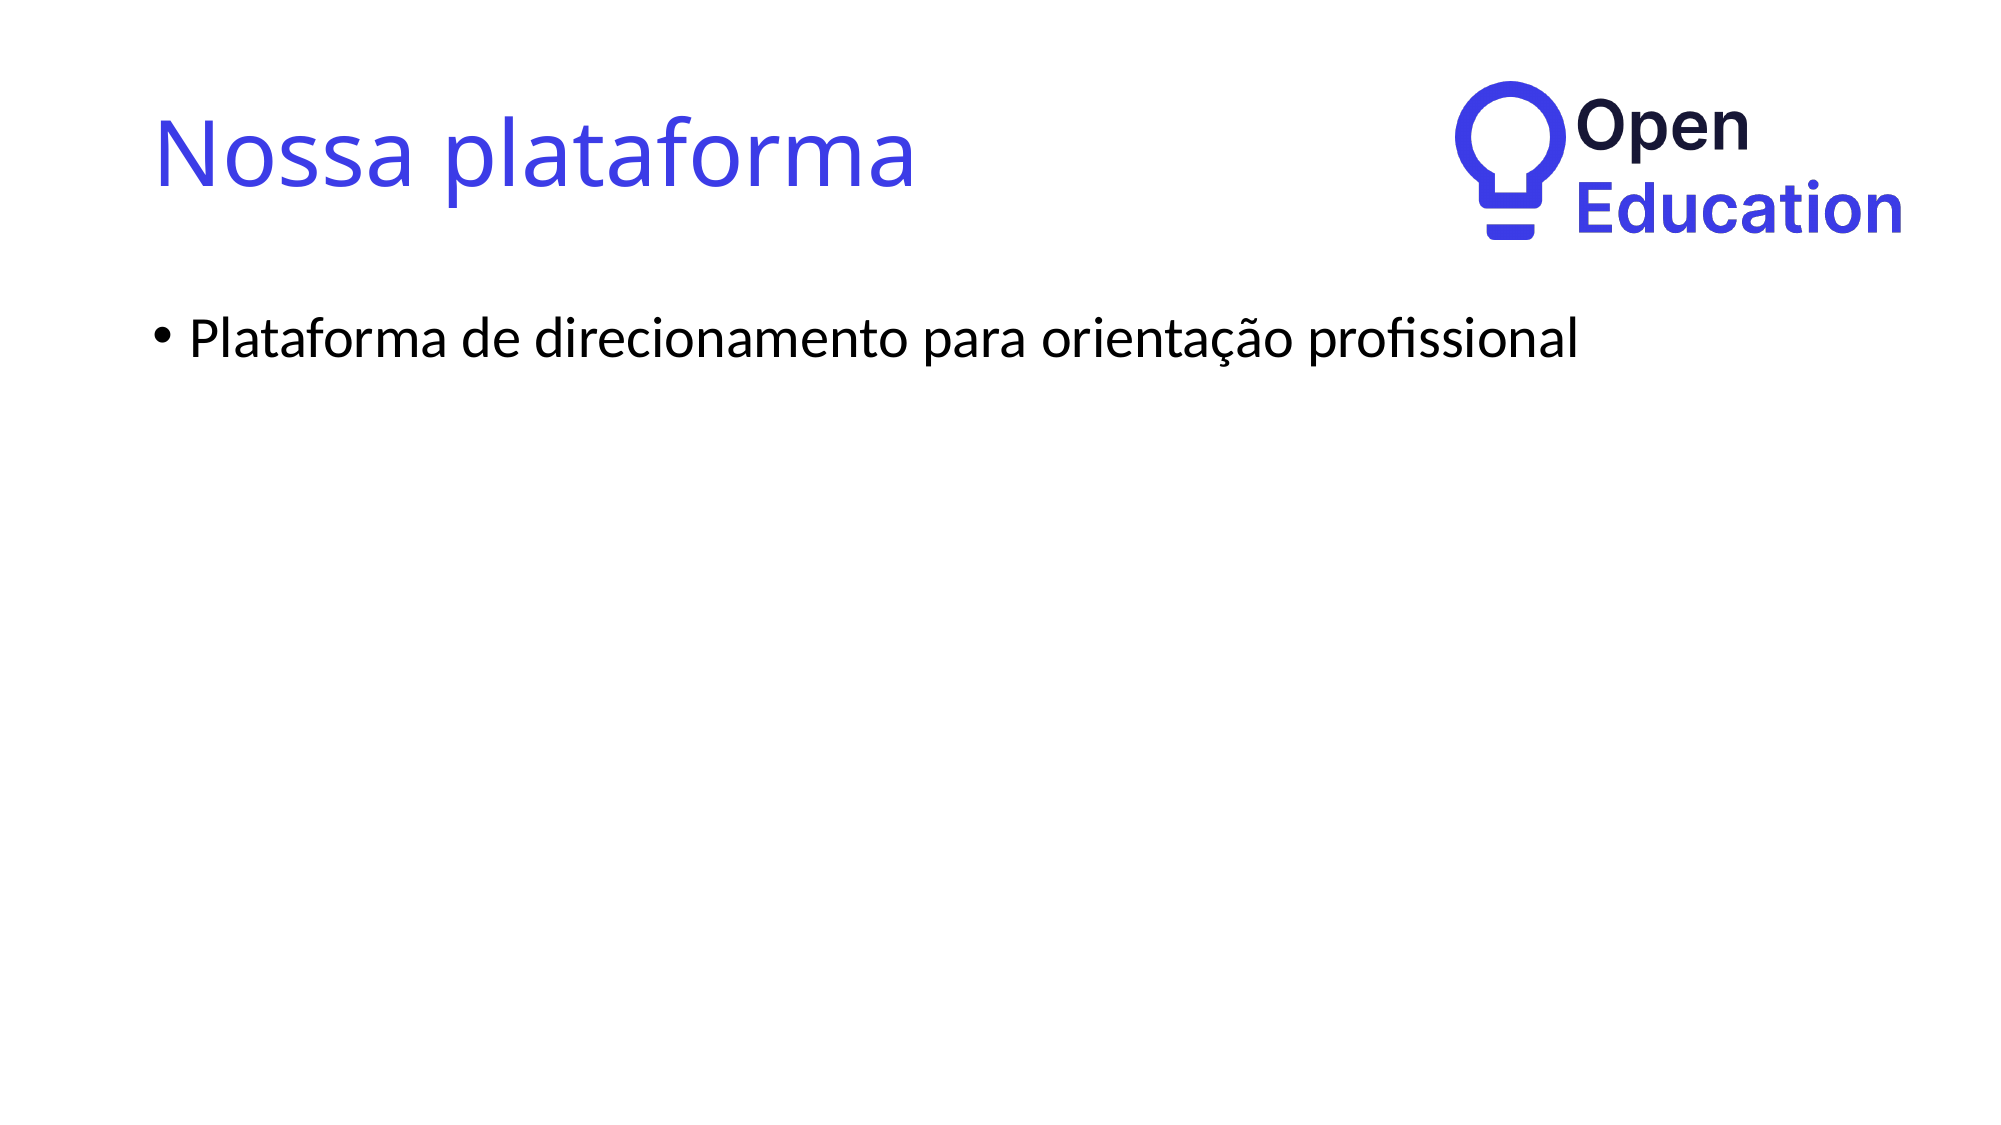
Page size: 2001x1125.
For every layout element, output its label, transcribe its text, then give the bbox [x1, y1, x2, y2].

title Nossa plataforma [137, 47, 1455, 266]
list Plataforma de direcionamento para orientação profissional [137, 299, 1863, 1014]
picture [1454, 81, 1901, 240]
